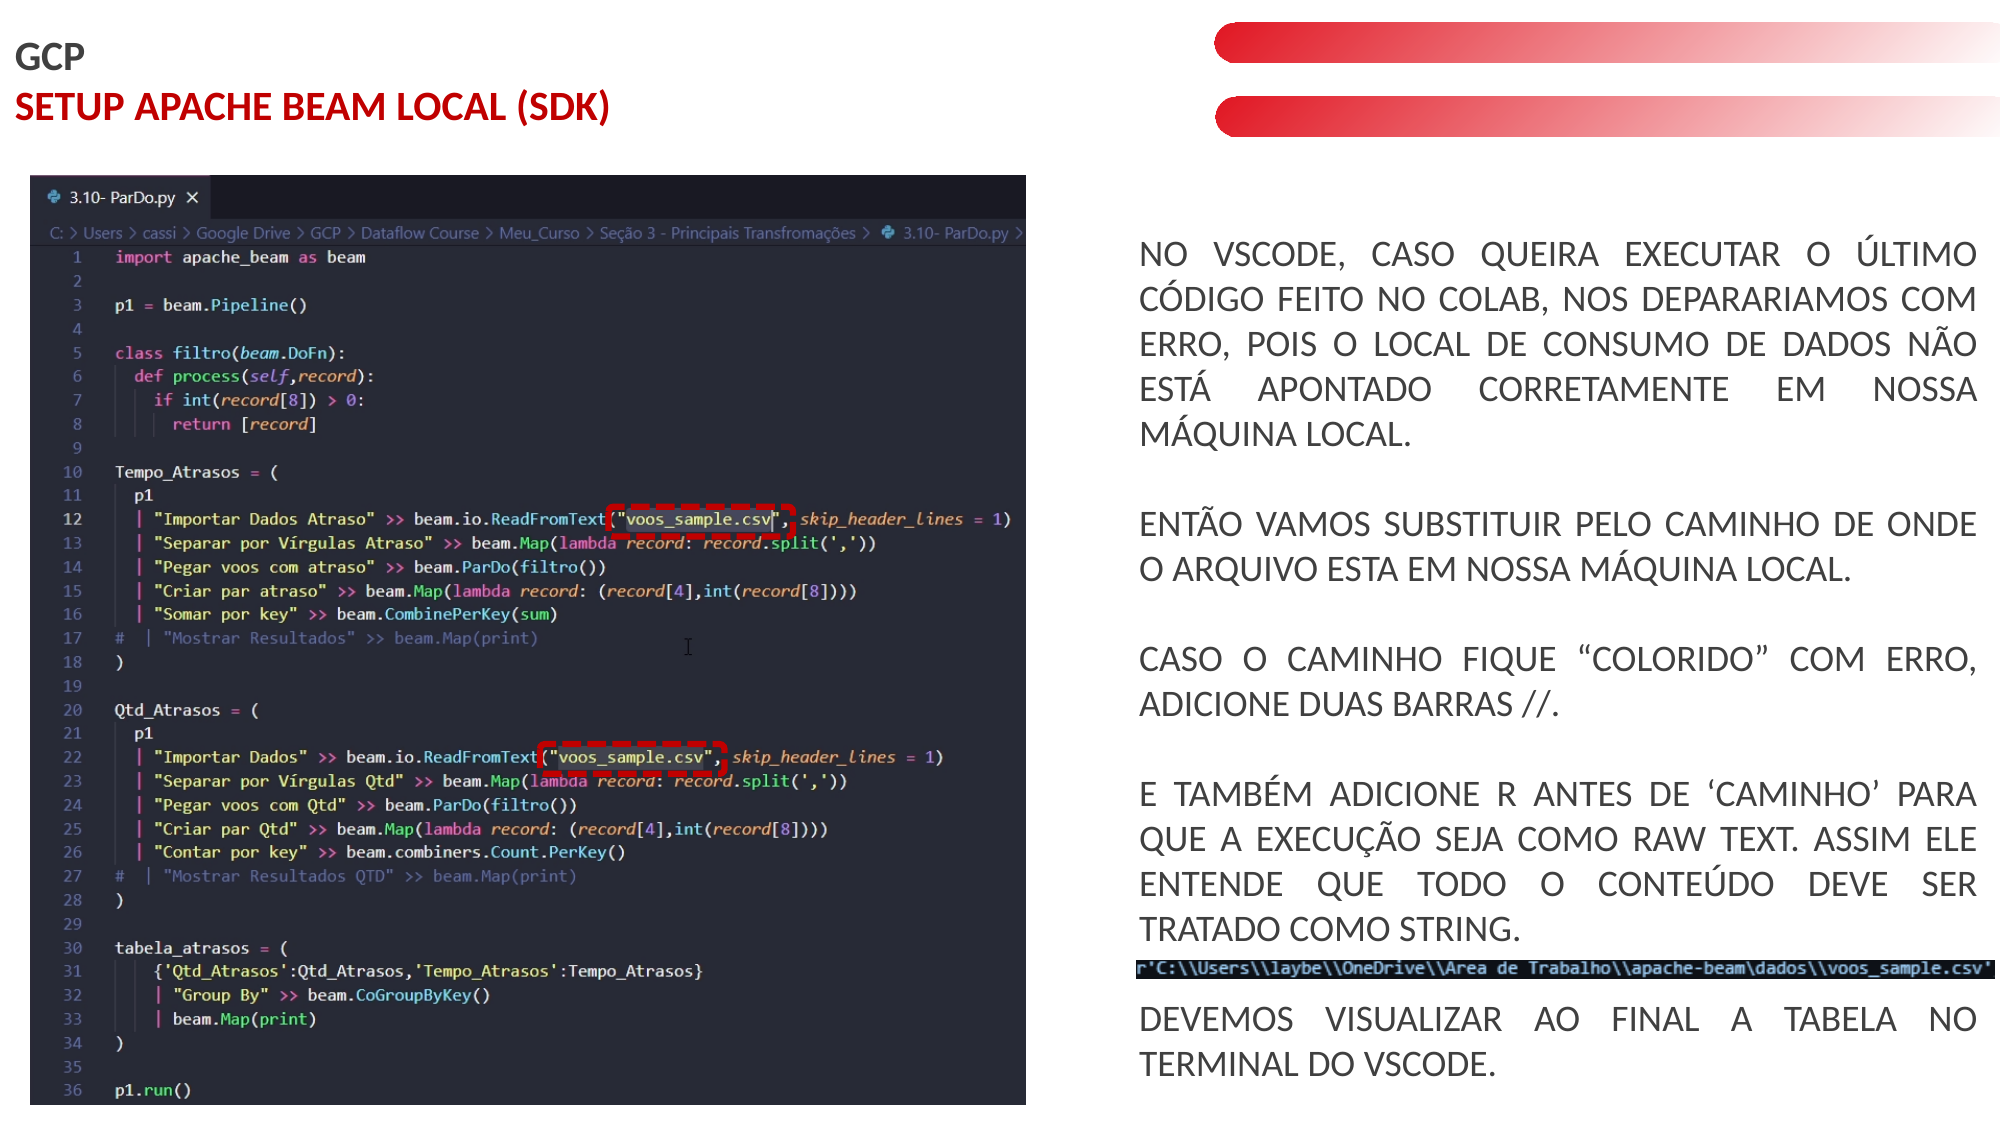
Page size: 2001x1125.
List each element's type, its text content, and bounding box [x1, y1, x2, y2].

picture [30, 175, 1026, 1105]
text_box NO VSCODE, CASO QUEIRA EXECUTAR O ÚLTIMO CÓDIGO FEITO NO COLAB, NOS DEPARARIAMOS COM ERRO, POIS O LOCAL DE CONSUMO DE DADOS NÃO ESTÁ APONTADO CORRETAMENTE EM NOSSA MÁQUINA LOCAL. ENTÃO VAMOS SUBSTITUIR PELO CAMINHO DE ONDE O ARQUIVO ESTA EM NOSSA MÁQUINA LOCAL. CASO O CAMINHO FIQUE “COLORIDO” COM ERRO, ADICIONE DUAS BARRAS //. E TAMBÉM ADICIONE R ANTES DE ‘CAMINHO’ PARA QUE A EXECUÇÃO SEJA COMO RAW TEXT. ASSIM ELE ENTENDE QUE TODO O CONTEÚDO DEVE SER TRATADO COMO STRING. DEVEMOS VISUALIZAR AO FINAL A TABELA NO TERMINAL DO VSCODE. [1124, 221, 1993, 1091]
picture [1136, 959, 1995, 979]
text_box GCP SETUP APACHE BEAM LOCAL (SDK) [0, 21, 1215, 136]
text_box [1215, 21, 2000, 64]
text_box [1215, 95, 2000, 138]
